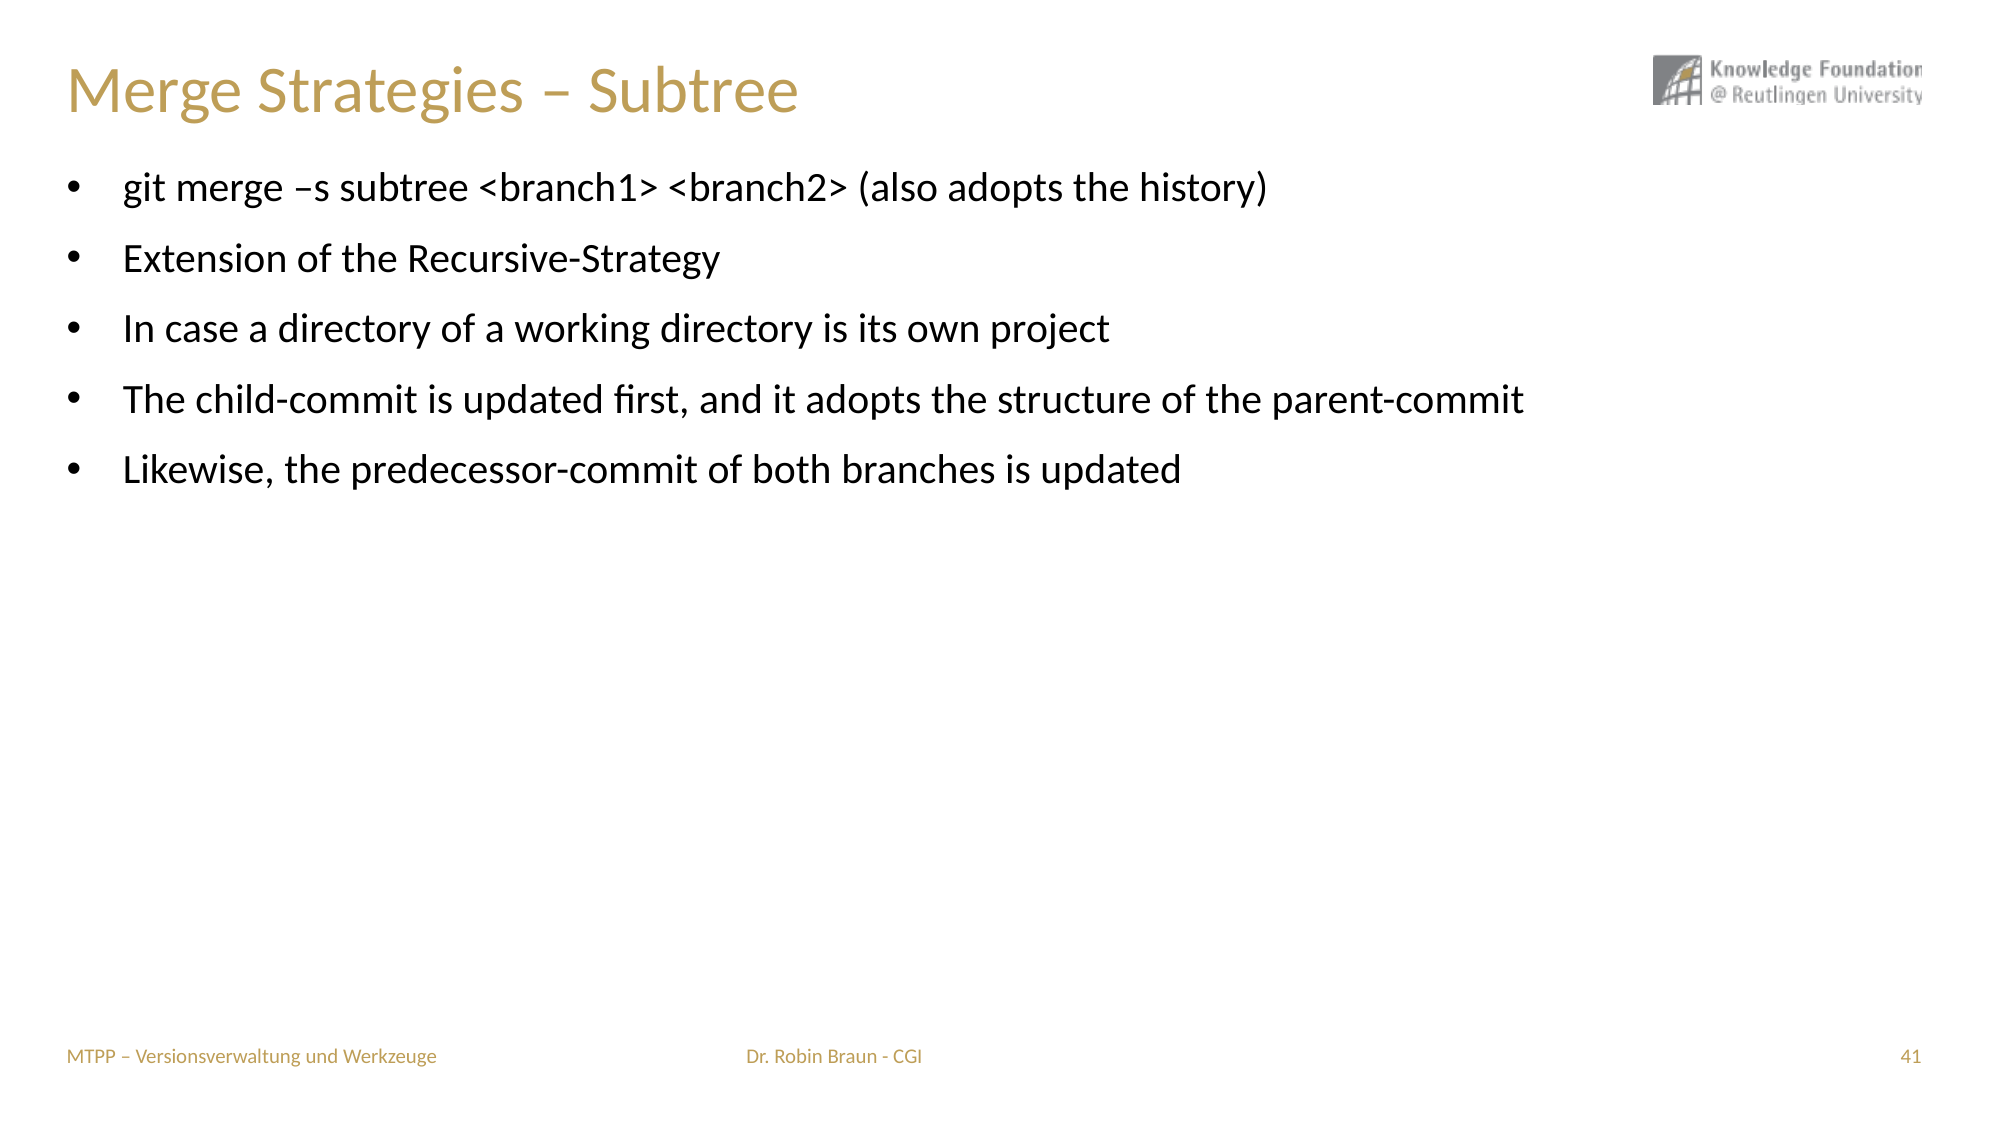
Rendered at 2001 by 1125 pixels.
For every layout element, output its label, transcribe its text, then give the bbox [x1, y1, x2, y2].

title Merge Strategies – Subtree [66, 42, 1603, 138]
list git merge –s subtree <branch1> <branch2> (also adopts the history) Extension of the Recursive-Strategy In case a directory of a working directory is its own project The child-commit is updated first, and it adopts the structure of the parent-commit Likewise, the predecessor-commit of both branches is updated [66, 160, 1922, 988]
